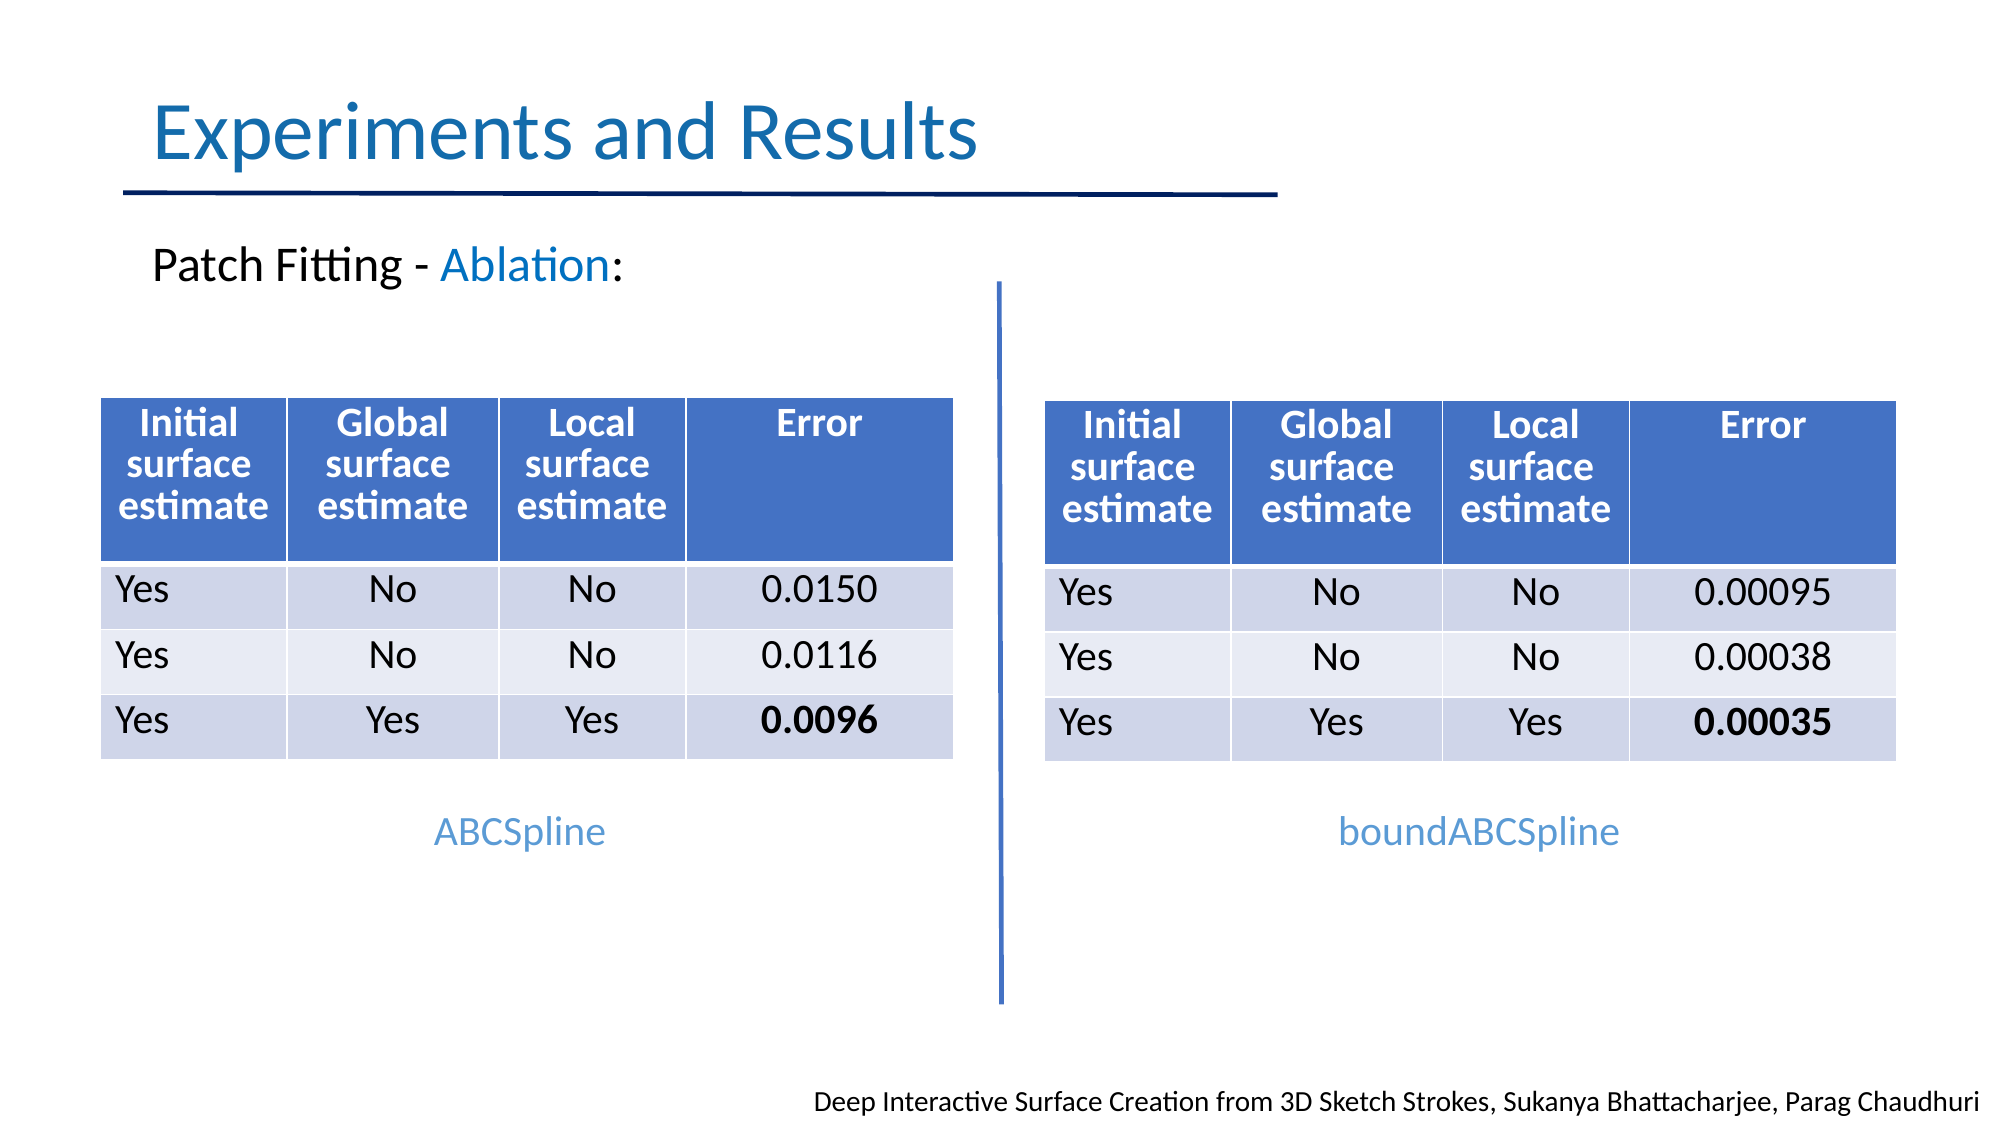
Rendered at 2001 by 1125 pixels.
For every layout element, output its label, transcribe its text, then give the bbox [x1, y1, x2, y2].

table_cell Yes [1443, 698, 1629, 761]
table_cell Yes [1045, 569, 1230, 631]
table_cell No [1443, 569, 1629, 631]
table_cell No [500, 567, 685, 629]
text_box Deep Interactive Surface Creation from 3D Sketch Strokes, Sukanya Bhattacharjee, Parag Chaudhuri [798, 1074, 2000, 1125]
table_header Global surface estimate [1232, 401, 1442, 564]
table_header Local surface estimate [500, 398, 685, 561]
table_header Initial surface estimate [101, 398, 286, 561]
table_cell Yes [1045, 698, 1230, 761]
table_cell Yes [1232, 698, 1442, 761]
table_header Global surface estimate [288, 398, 498, 561]
table_cell Yes [101, 567, 286, 629]
table_cell No [500, 630, 685, 694]
table_cell Yes [288, 695, 498, 759]
table_cell No [1232, 569, 1442, 631]
table_cell 0.00095 [1630, 569, 1896, 631]
table_cell 0.0096 [687, 695, 953, 759]
title Experiments and Results [137, 59, 1863, 207]
table_header Initial surface estimate [1045, 401, 1230, 564]
text_box ABCSpline [418, 796, 659, 862]
table_cell 0.0116 [687, 630, 953, 694]
table_cell No [1232, 633, 1442, 696]
table_cell Yes [101, 695, 286, 759]
text_box boundABCSpline [1323, 796, 1662, 862]
table_header Error [1630, 401, 1896, 564]
table_header Local surface estimate [1443, 401, 1629, 564]
table_cell 0.00038 [1630, 633, 1896, 696]
table_cell 0.00035 [1630, 698, 1896, 761]
table_cell Yes [1045, 633, 1230, 696]
table_cell No [1443, 633, 1629, 696]
table_cell Yes [101, 630, 286, 694]
table_cell No [288, 630, 498, 694]
table_cell No [288, 567, 498, 629]
list Patch Fitting - Ablation: [137, 230, 941, 333]
table_cell Yes [500, 695, 685, 759]
table_header Error [687, 398, 953, 561]
table_cell 0.0150 [687, 567, 953, 629]
